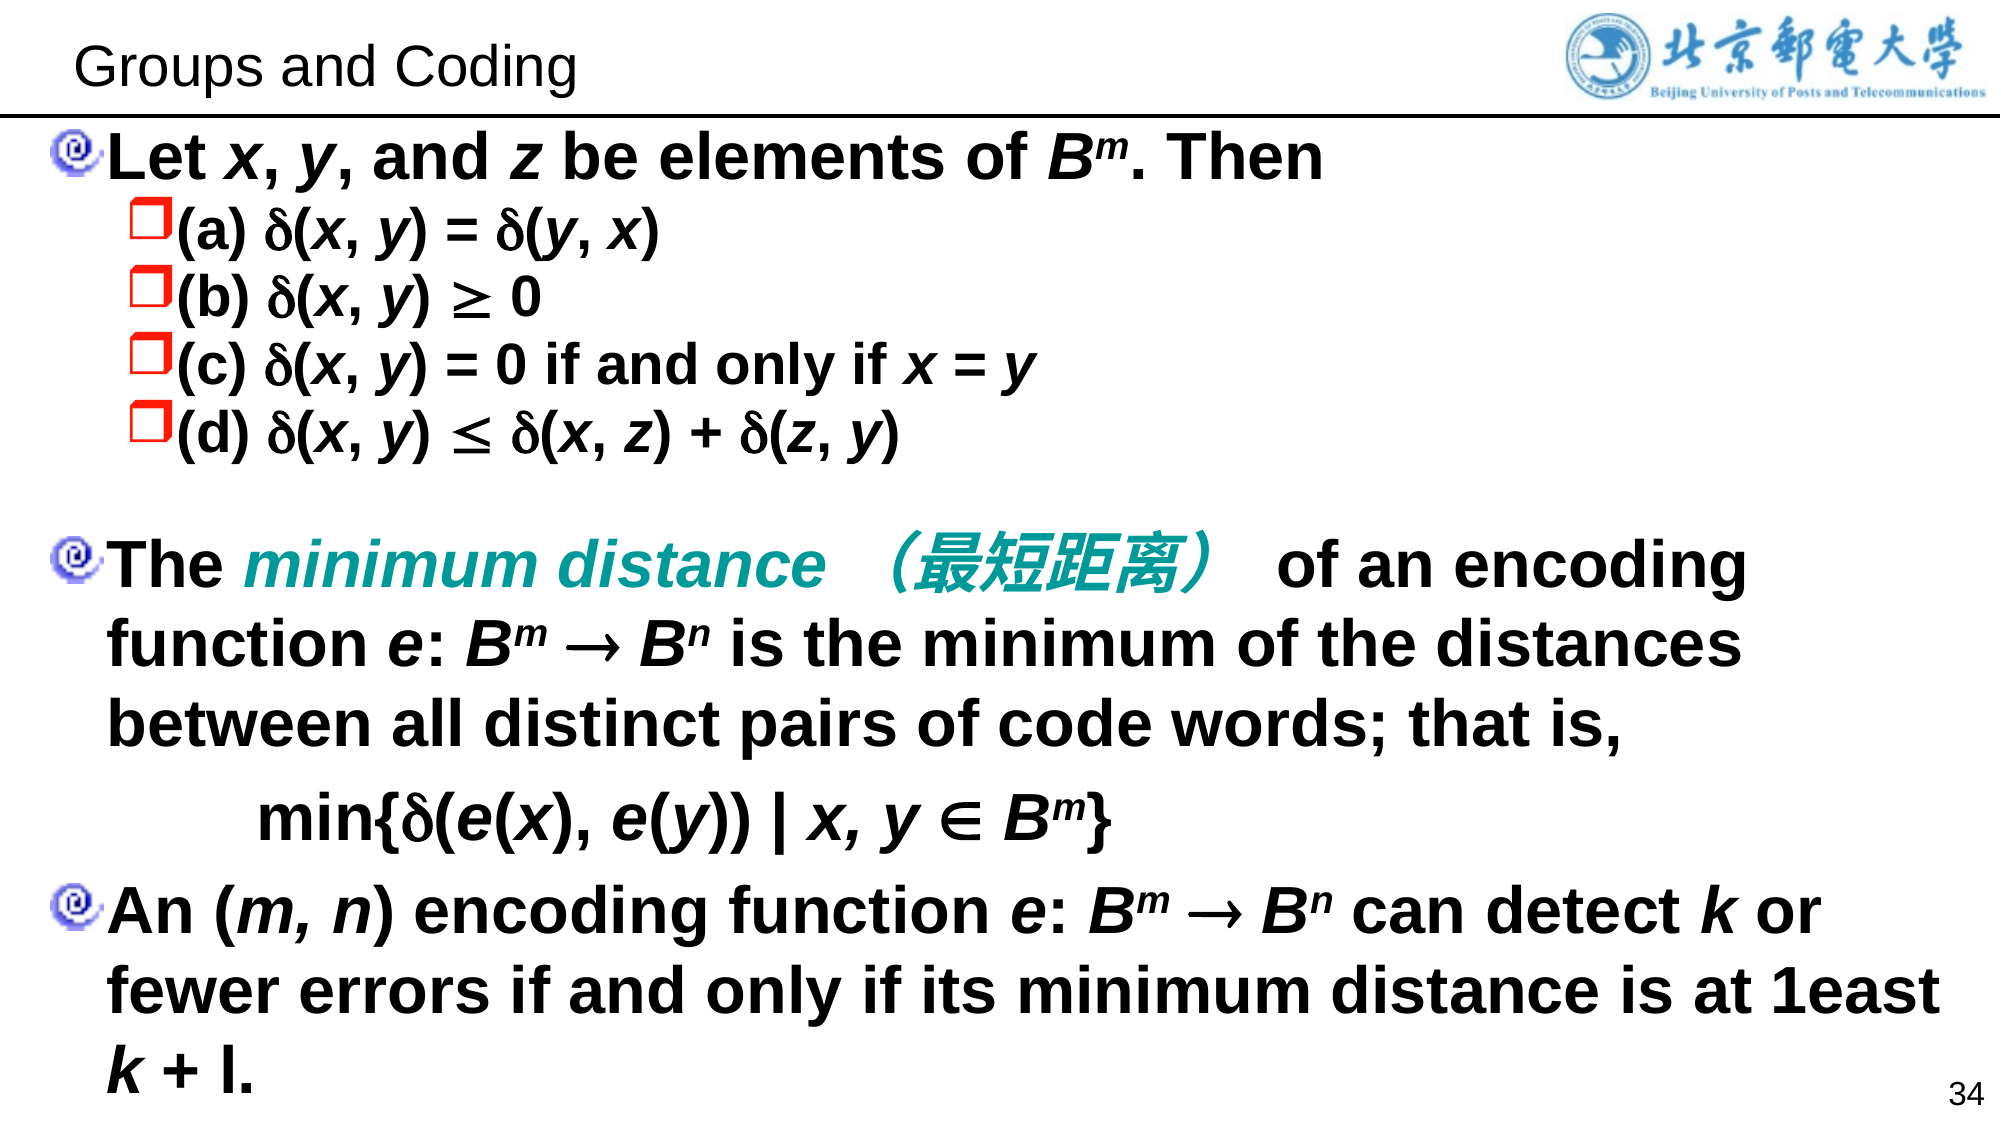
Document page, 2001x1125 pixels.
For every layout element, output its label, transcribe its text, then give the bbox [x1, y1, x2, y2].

picture [50, 536, 104, 584]
text_box Groups and Coding [58, 20, 1063, 106]
picture [50, 129, 104, 177]
text_box Let x, y, and z be elements of Bm. Then (a) (x, y) = (y, x) (b) (x, y)  0 (c) (x, y) = 0 if and only if x = y (d) (x, y)  (x, z) + (z, y) The minimum distance（最短距离） of an encoding function e: Bm  Bn is the minimum of the distances between all distinct pairs of code words; that is, min{(e(x), e(y)) | x, y  Bm} An (m, n) encoding function e: Bm  Bn can detect k or fewer errors if and only if its minimum distance is at 1east k + l. [35, 121, 2000, 931]
picture [50, 883, 104, 931]
picture [1565, 13, 1988, 101]
